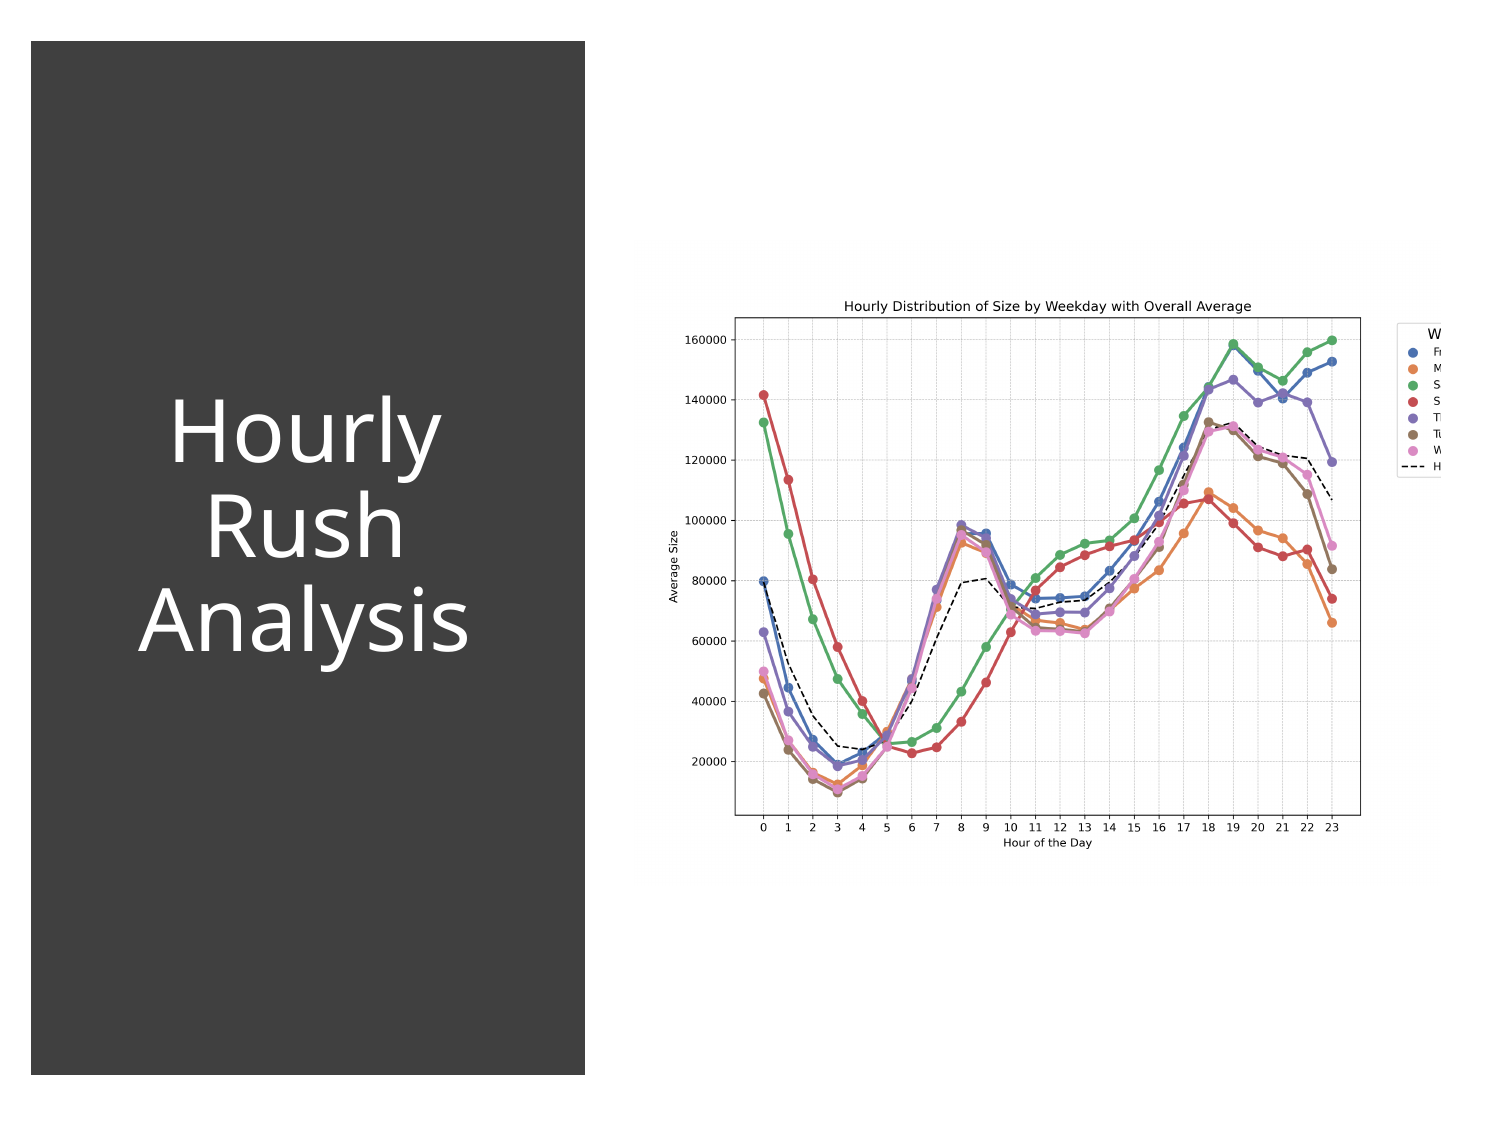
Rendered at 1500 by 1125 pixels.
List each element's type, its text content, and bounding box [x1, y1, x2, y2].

text_box [40, 50, 576, 1066]
title Hourly Rush Analysis [91, 121, 520, 936]
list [633, 240, 1441, 887]
